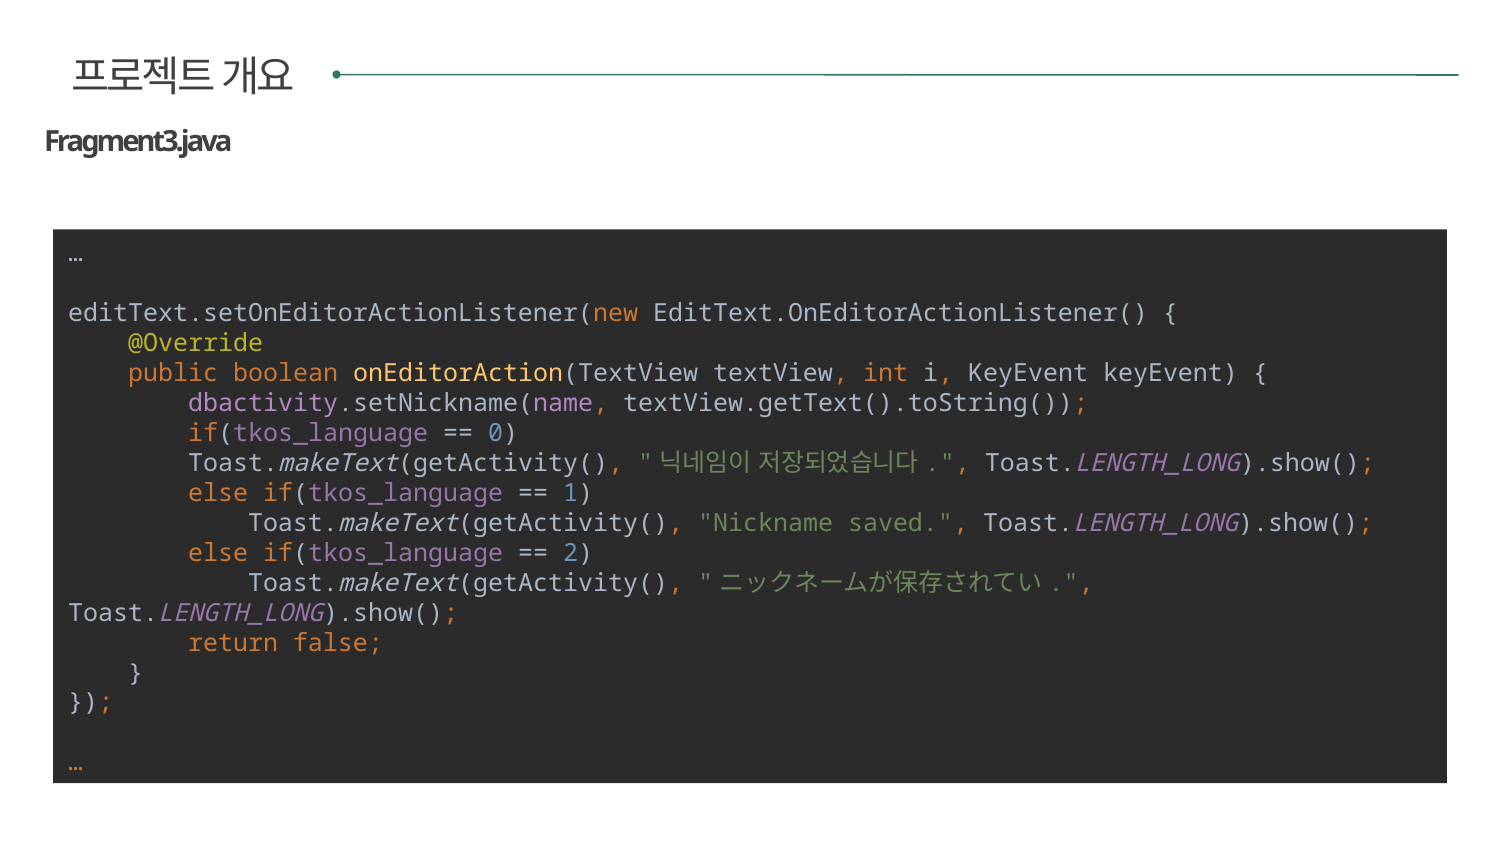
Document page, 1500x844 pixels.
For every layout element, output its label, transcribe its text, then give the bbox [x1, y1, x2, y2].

list … editText.setOnEditorActionListener(new EditText.OnEditorActionListener() { @Override public boolean onEditorAction(TextView textView, int i, KeyEvent keyEvent) { dbactivity.setNickname(name, textView.getText().toString()); if(tkos_language == 0) Toast.makeText(getActivity(), "닉네임이 저장되었습니다.", Toast.LENGTH_LONG).show(); else if(tkos_language == 1) Toast.makeText(getActivity(), "Nickname saved.", Toast.LENGTH_LONG).show(); else if(tkos_language == 2) Toast.makeText(getActivity(), "ニックネームが保存されてい.", Toast.LENGTH_LONG).show(); return false; } }); … [53, 229, 1447, 784]
text_box 프로젝트 개요 [29, 42, 337, 107]
text_box Fragment3.java [29, 115, 408, 166]
